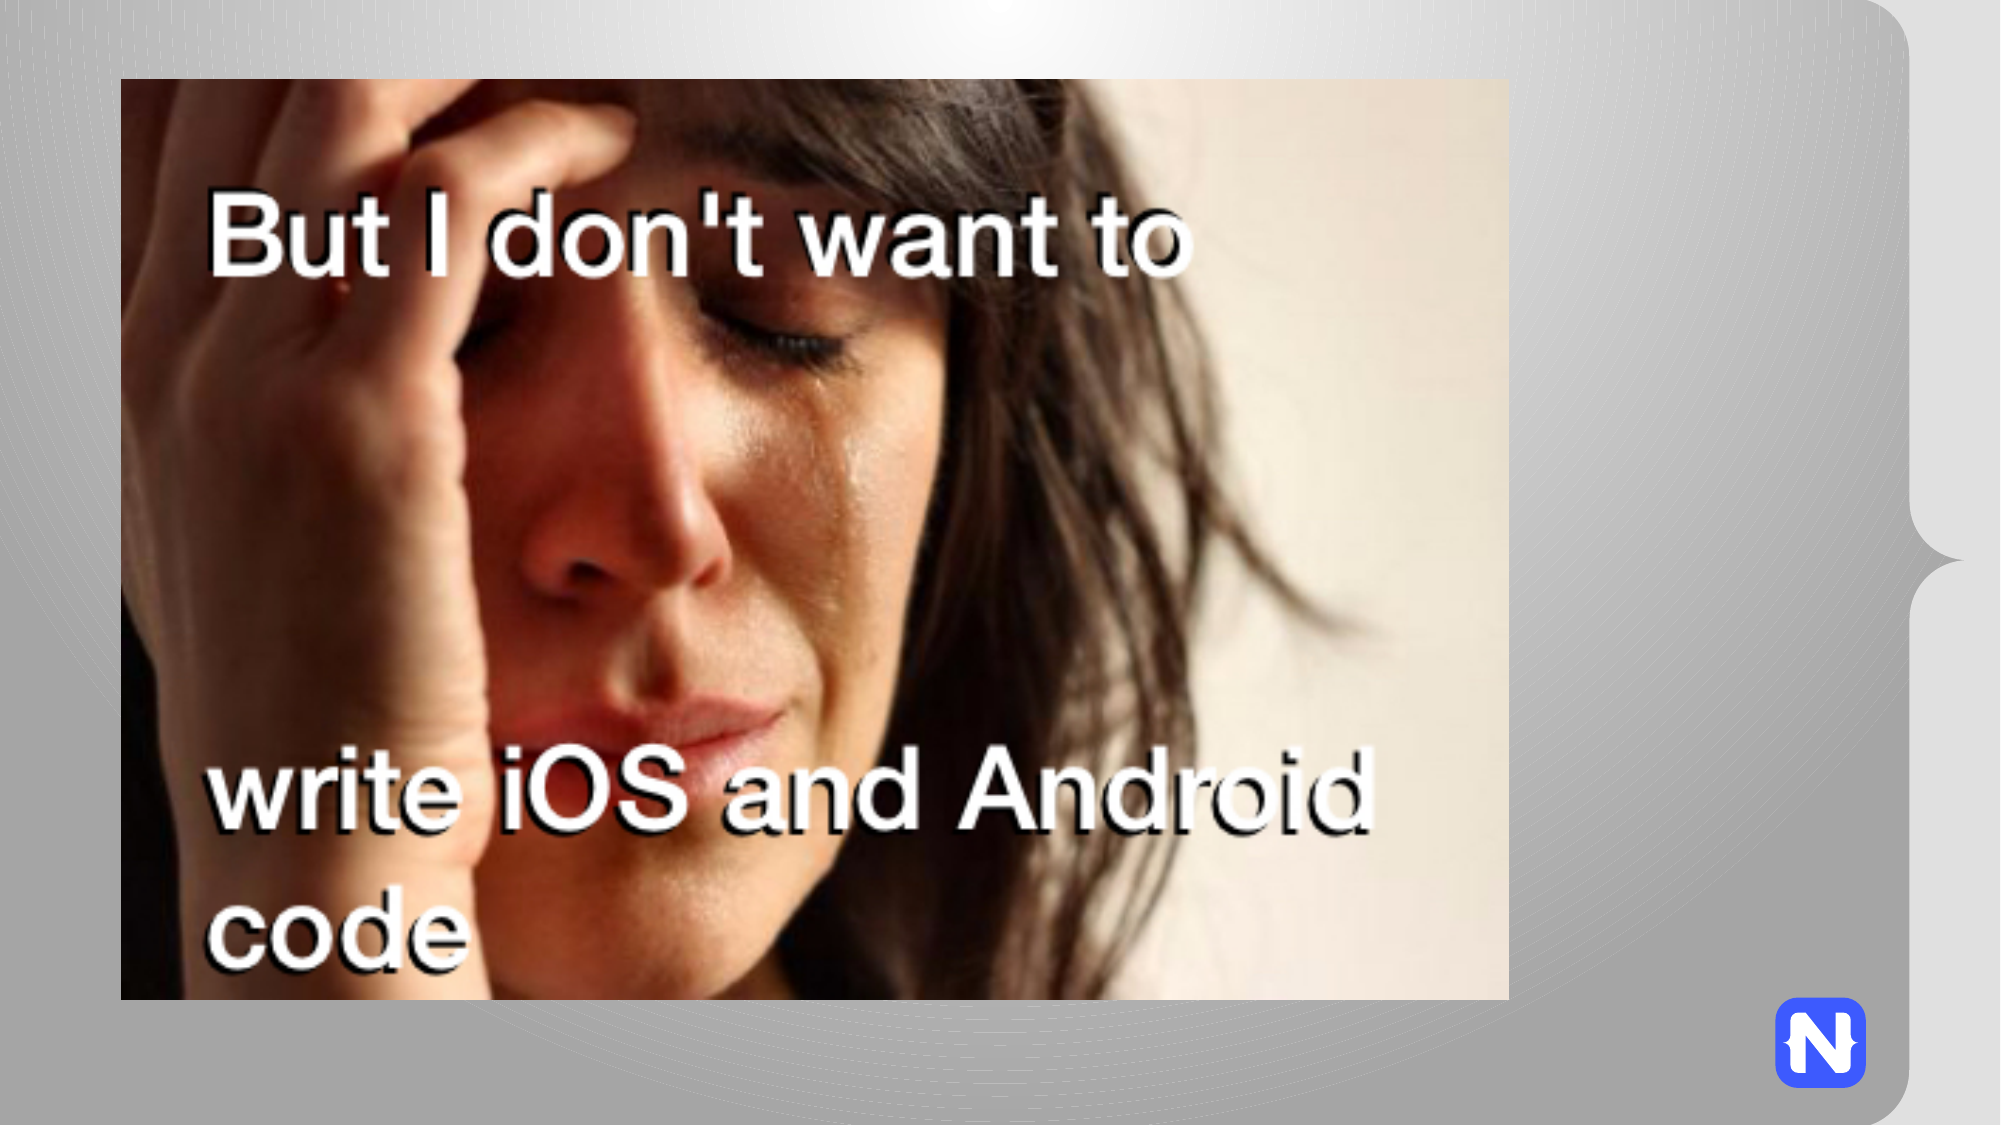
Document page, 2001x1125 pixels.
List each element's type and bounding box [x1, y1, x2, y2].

picture [121, 79, 1509, 1000]
